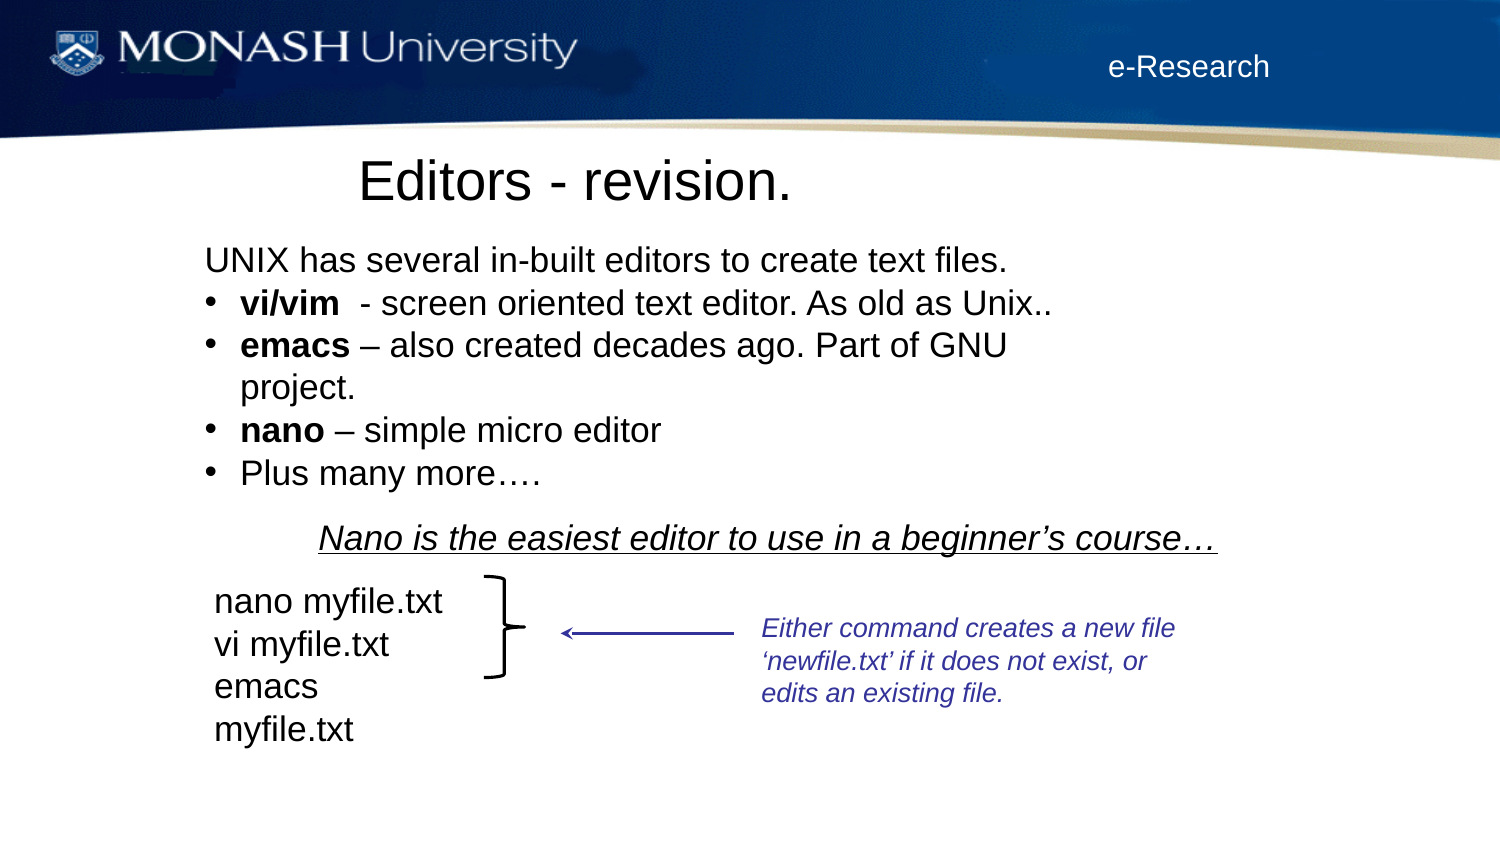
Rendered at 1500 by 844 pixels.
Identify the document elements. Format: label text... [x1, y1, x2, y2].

text_box UNIX has several in-built editors to create text files. vi/vim - screen oriented text editor. As old as Unix.. emacs – also created decades ago. Part of GNU project. nano – simple micro editor Plus many more…. [193, 231, 1115, 414]
text_box Nano is the easiest editor to use in a beginner’s course… [307, 509, 1300, 567]
picture [0, 0, 1500, 163]
text_box [483, 576, 525, 678]
text_box Either command creates a new file ‘newfile.txt’ if it does not exist, or edits an existing file. [749, 604, 1197, 662]
text_box Editors - revision. [346, 138, 1197, 240]
text_box nano myfile.txt vi myfile.txt emacs myfile.txt [202, 572, 472, 687]
